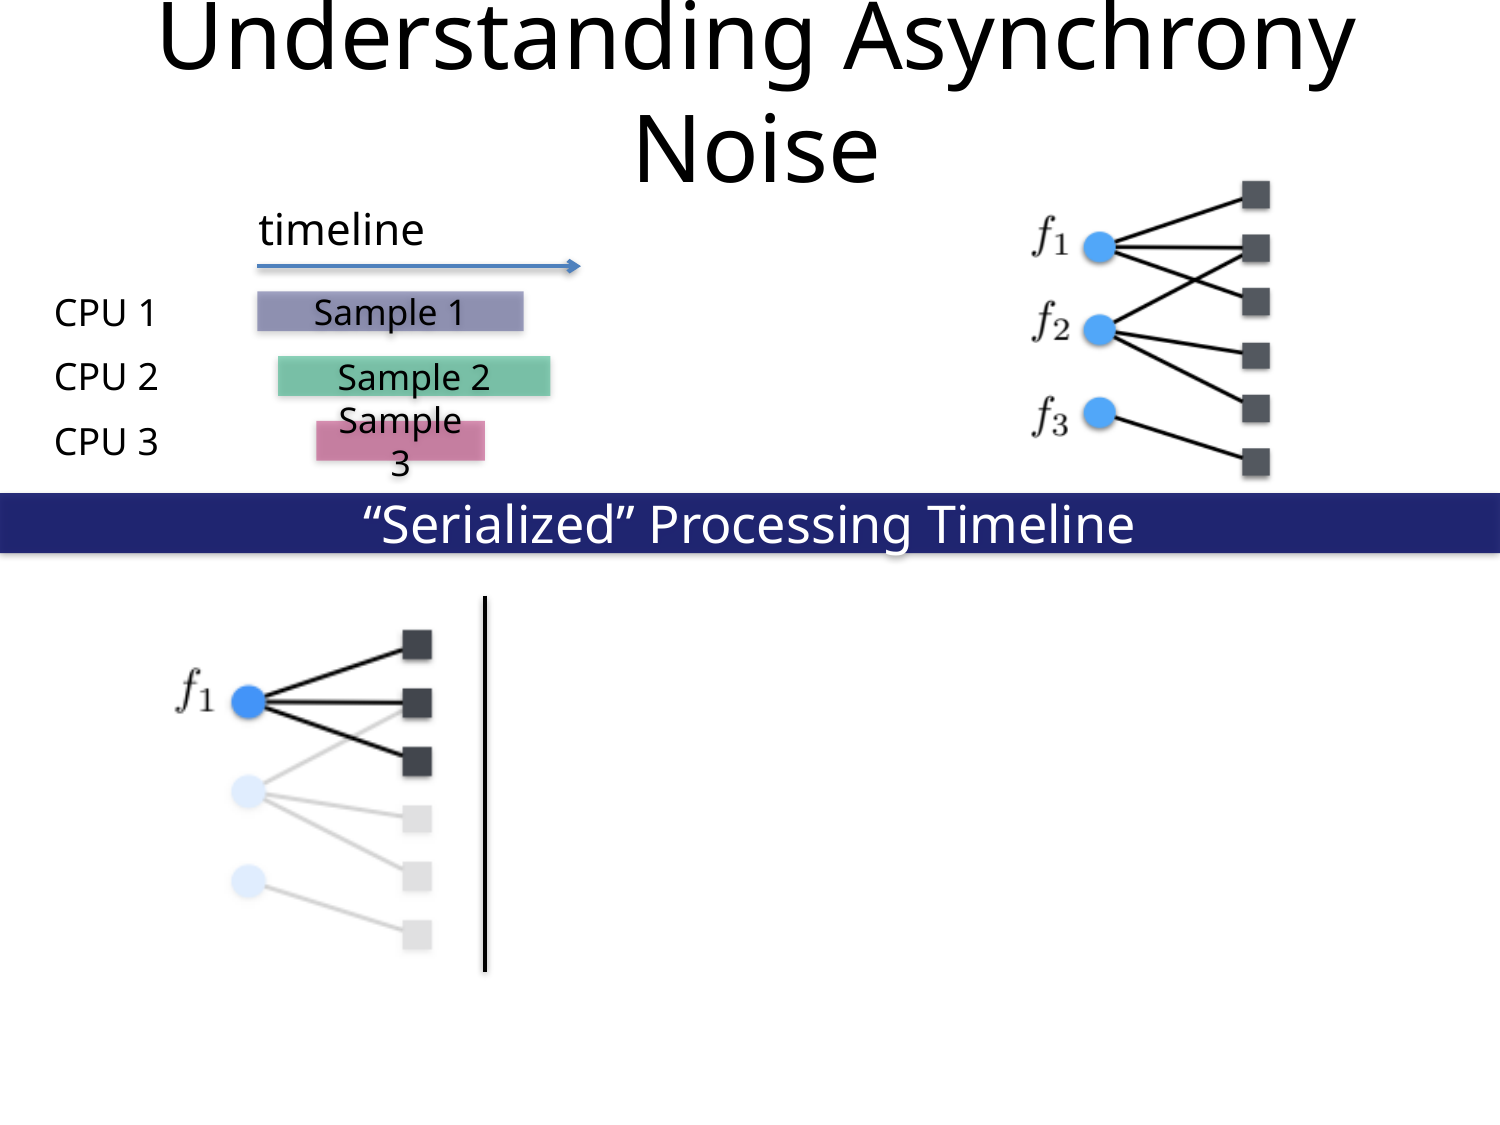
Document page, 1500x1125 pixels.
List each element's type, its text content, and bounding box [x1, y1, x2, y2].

picture [1019, 148, 1302, 498]
text_box CPU 3 [39, 410, 174, 471]
text_box Sample 2 [277, 355, 551, 397]
text_box CPU 1 [39, 281, 174, 341]
text_box Understanding Asynchrony Noise [6, 0, 1500, 209]
picture [162, 595, 470, 976]
text_box Sample 1 [257, 291, 524, 332]
text_box CPU 2 [39, 345, 174, 406]
text_box “Serialized” Processing Timeline [0, 492, 1500, 554]
text_box Sample 3 [316, 420, 486, 461]
text_box timeline [243, 209, 441, 262]
